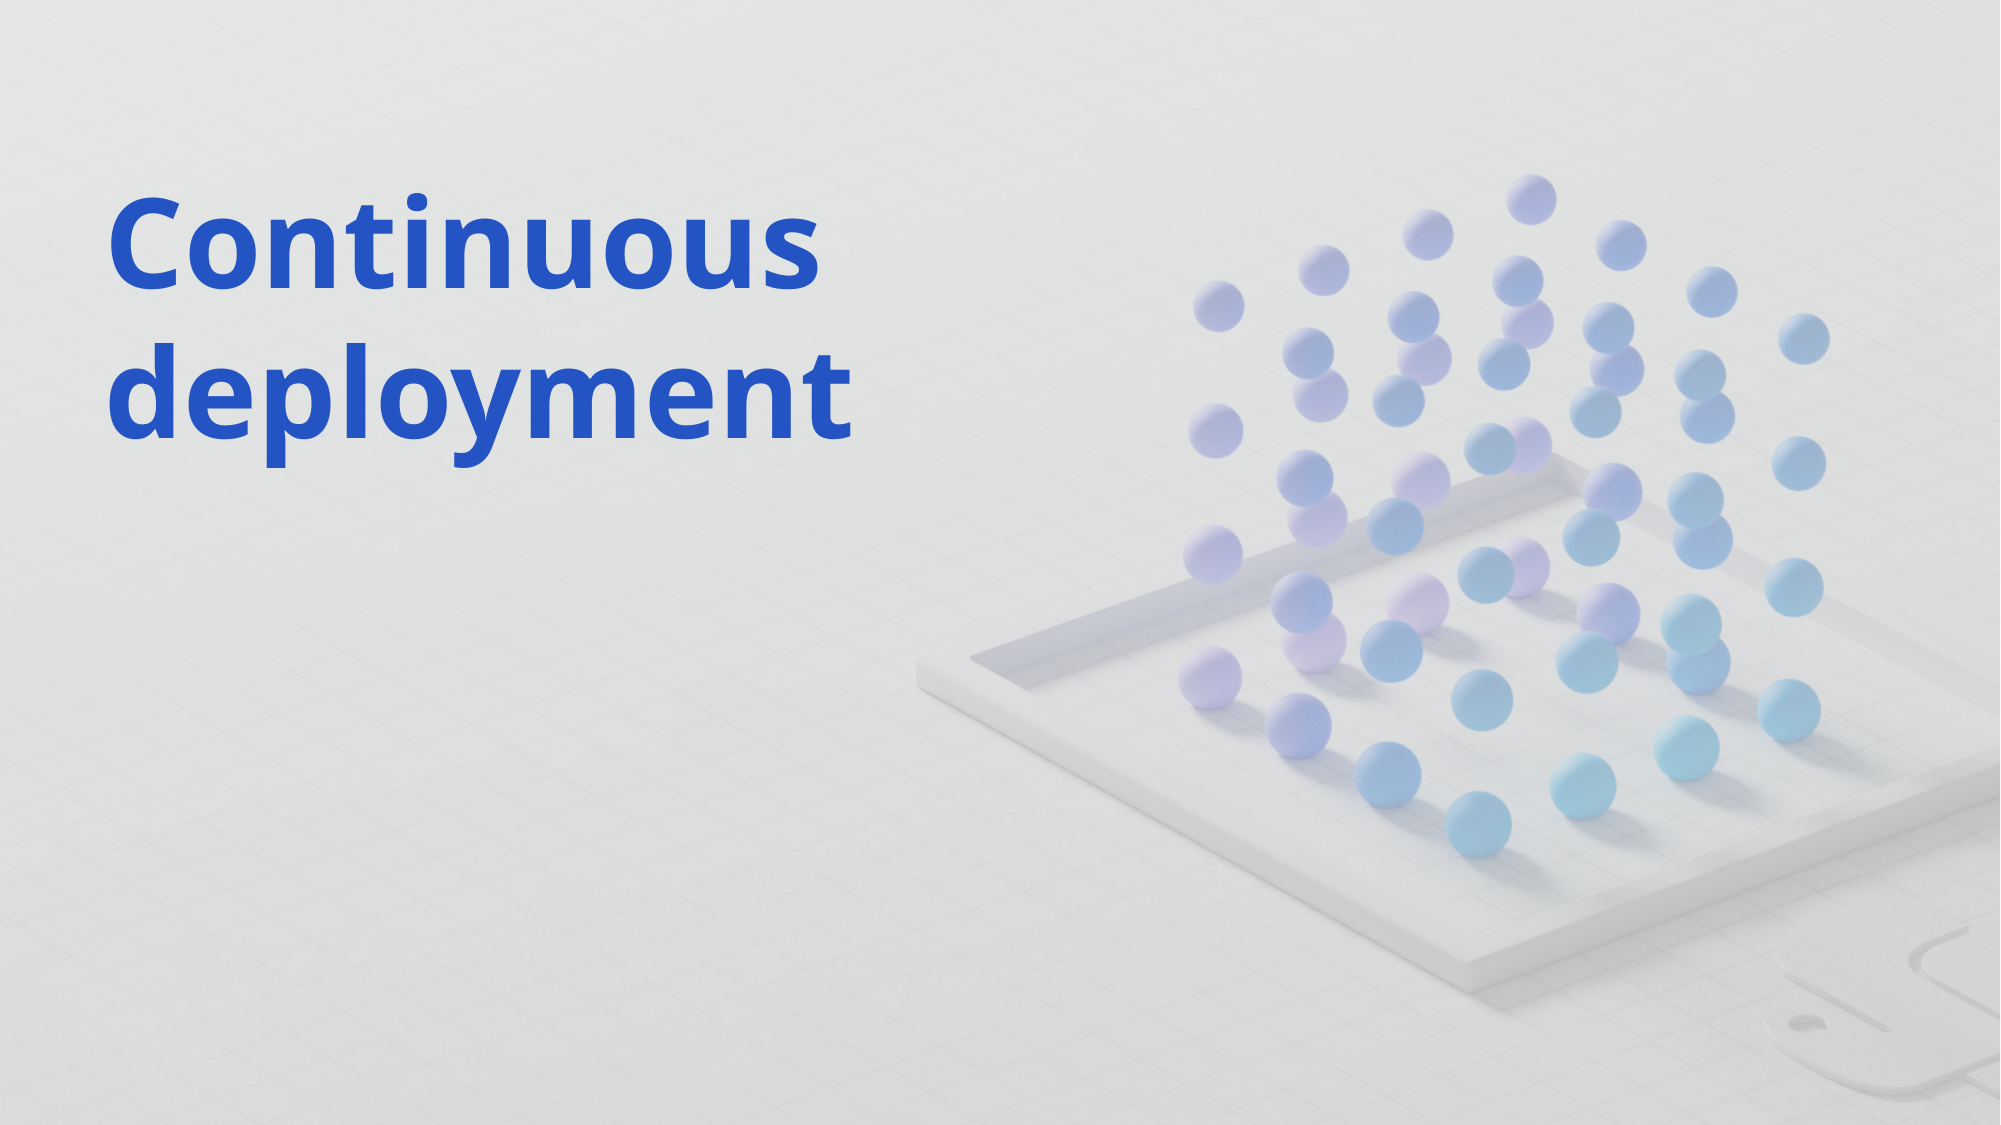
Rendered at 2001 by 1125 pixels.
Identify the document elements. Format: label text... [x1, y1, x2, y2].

picture [0, 0, 2001, 1125]
text_box Continuous deployment [90, 156, 1818, 471]
